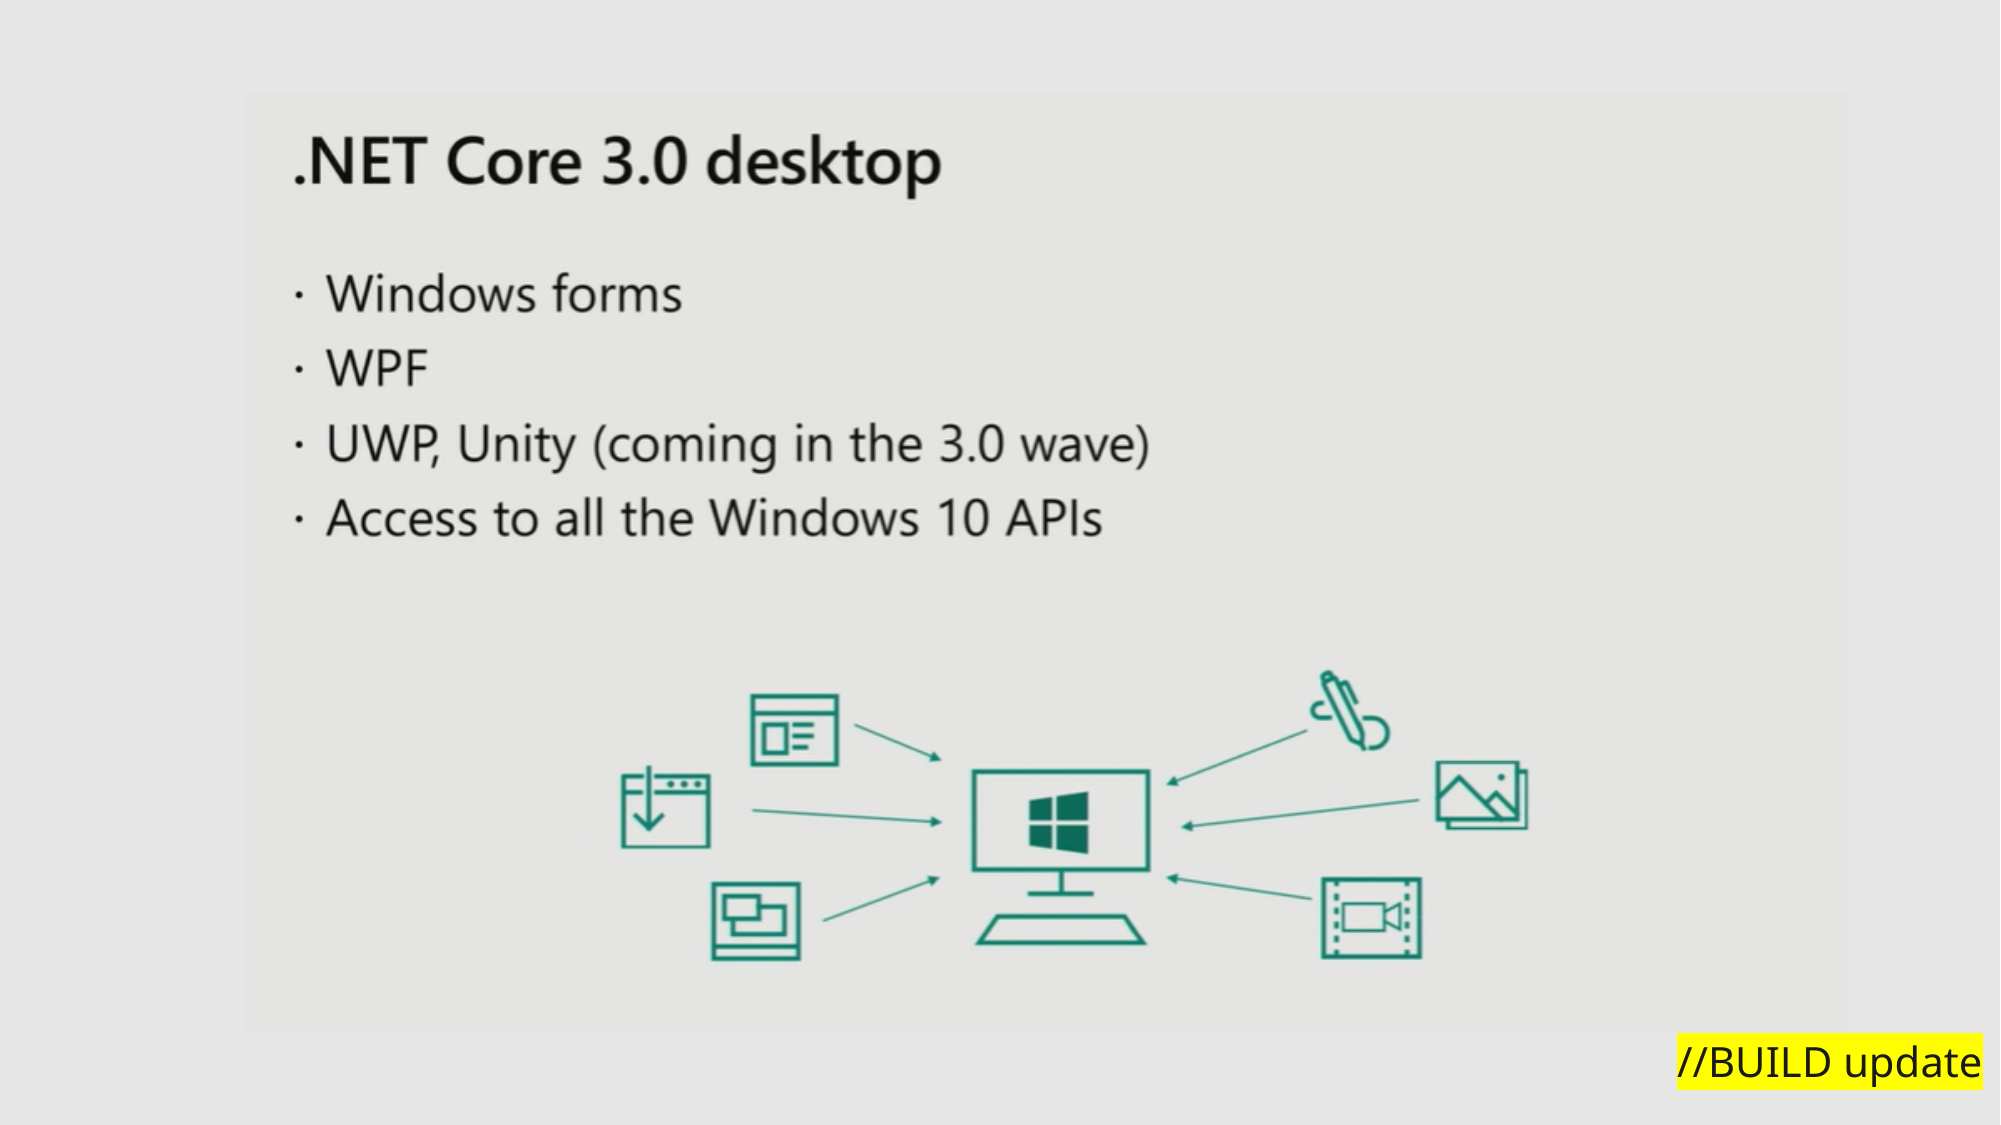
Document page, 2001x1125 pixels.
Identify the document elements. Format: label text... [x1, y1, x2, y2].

text_box //BUILD update [1677, 1035, 1983, 1086]
picture [245, 92, 1849, 1033]
